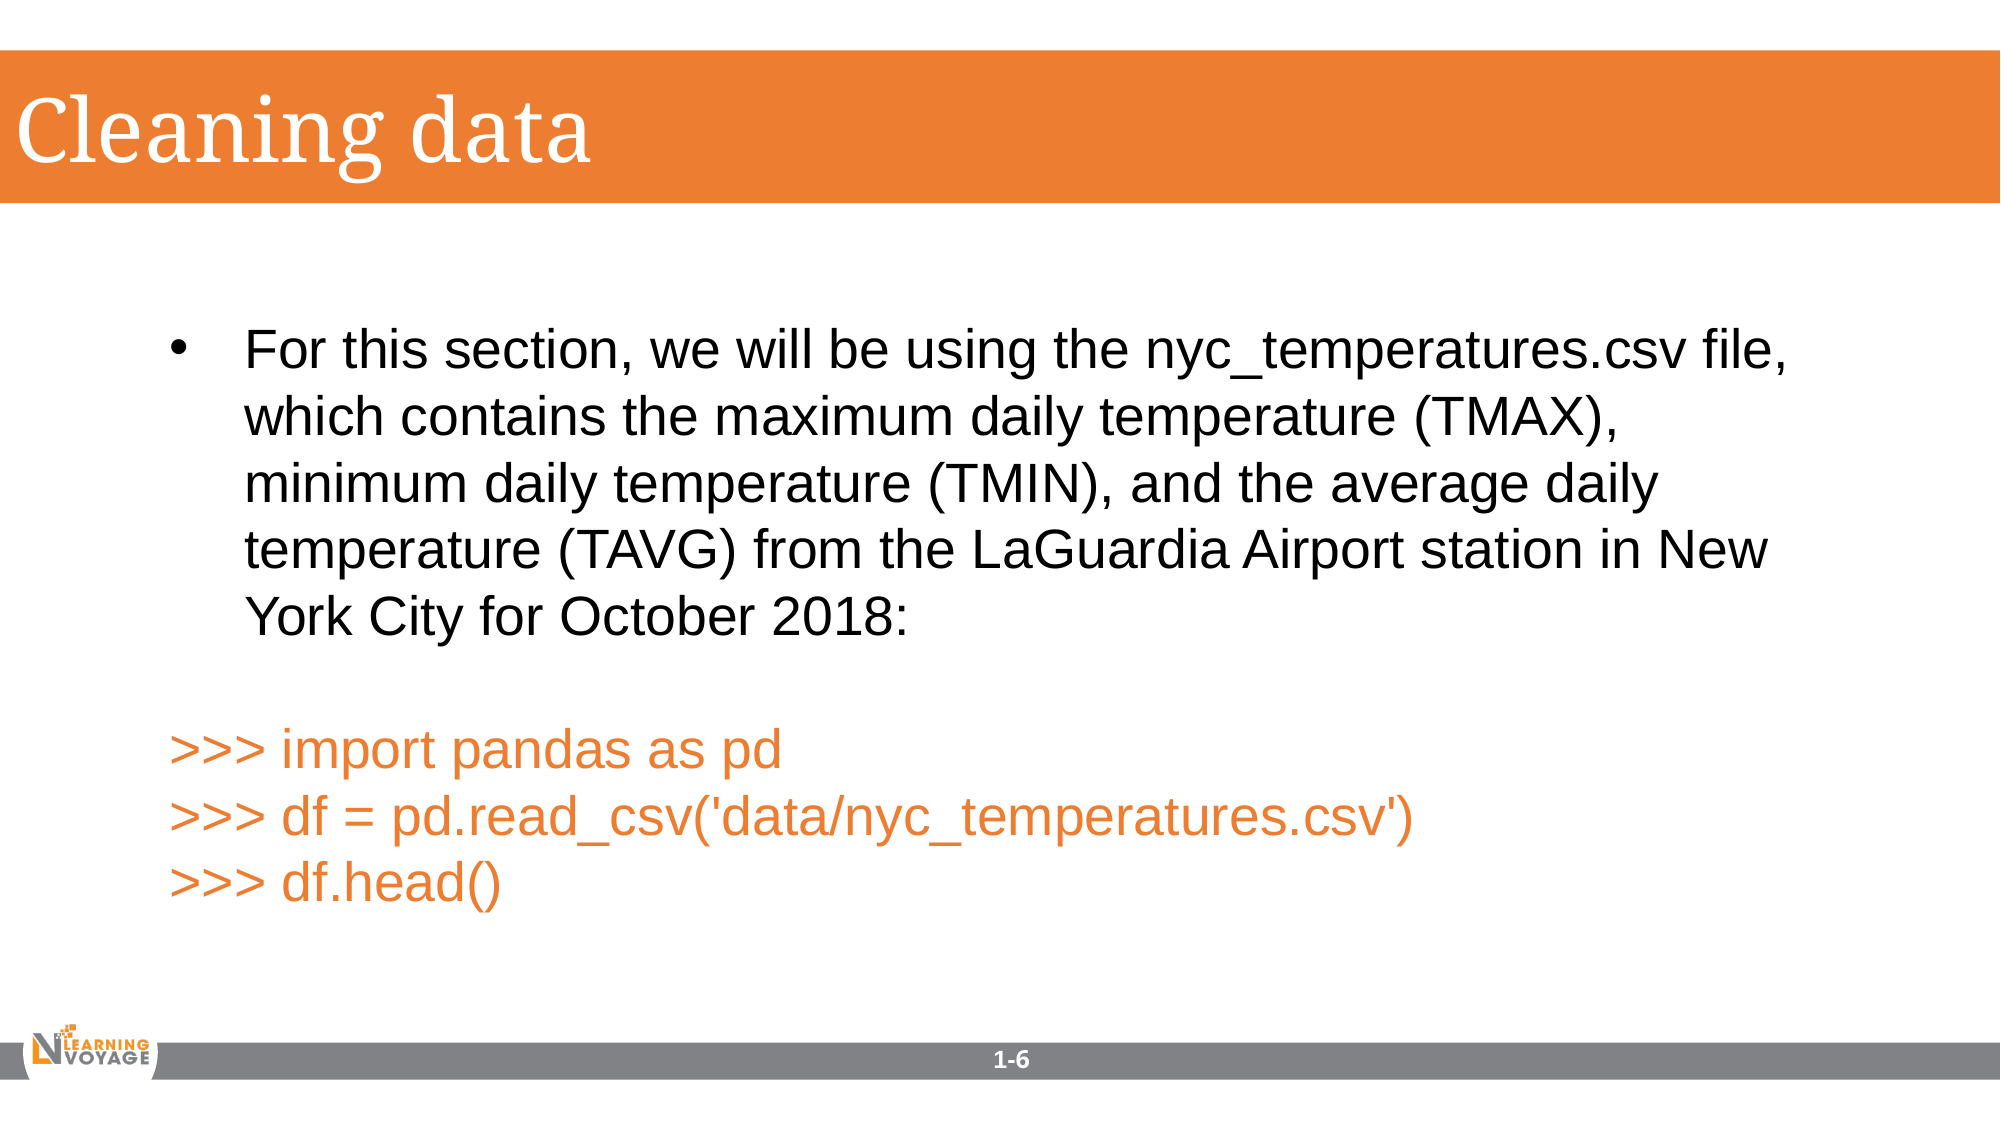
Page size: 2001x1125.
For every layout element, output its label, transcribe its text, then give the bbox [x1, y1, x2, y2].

text_box For this section, we will be using the nyc_temperatures.csv file, which contains the maximum daily temperature (TMAX), minimum daily temperature (TMIN), and the average daily temperature (TAVG) from the LaGuardia Airport station in New York City for October 2018: >>> import pandas as pd >>> df = pd.read_csv('data/nyc_temperatures.csv') >>> df.head() [169, 310, 1831, 913]
slide_number 1-6 [923, 1026, 1045, 1095]
picture [0, 942, 192, 1125]
text_box Cleaning data [0, 49, 2000, 204]
